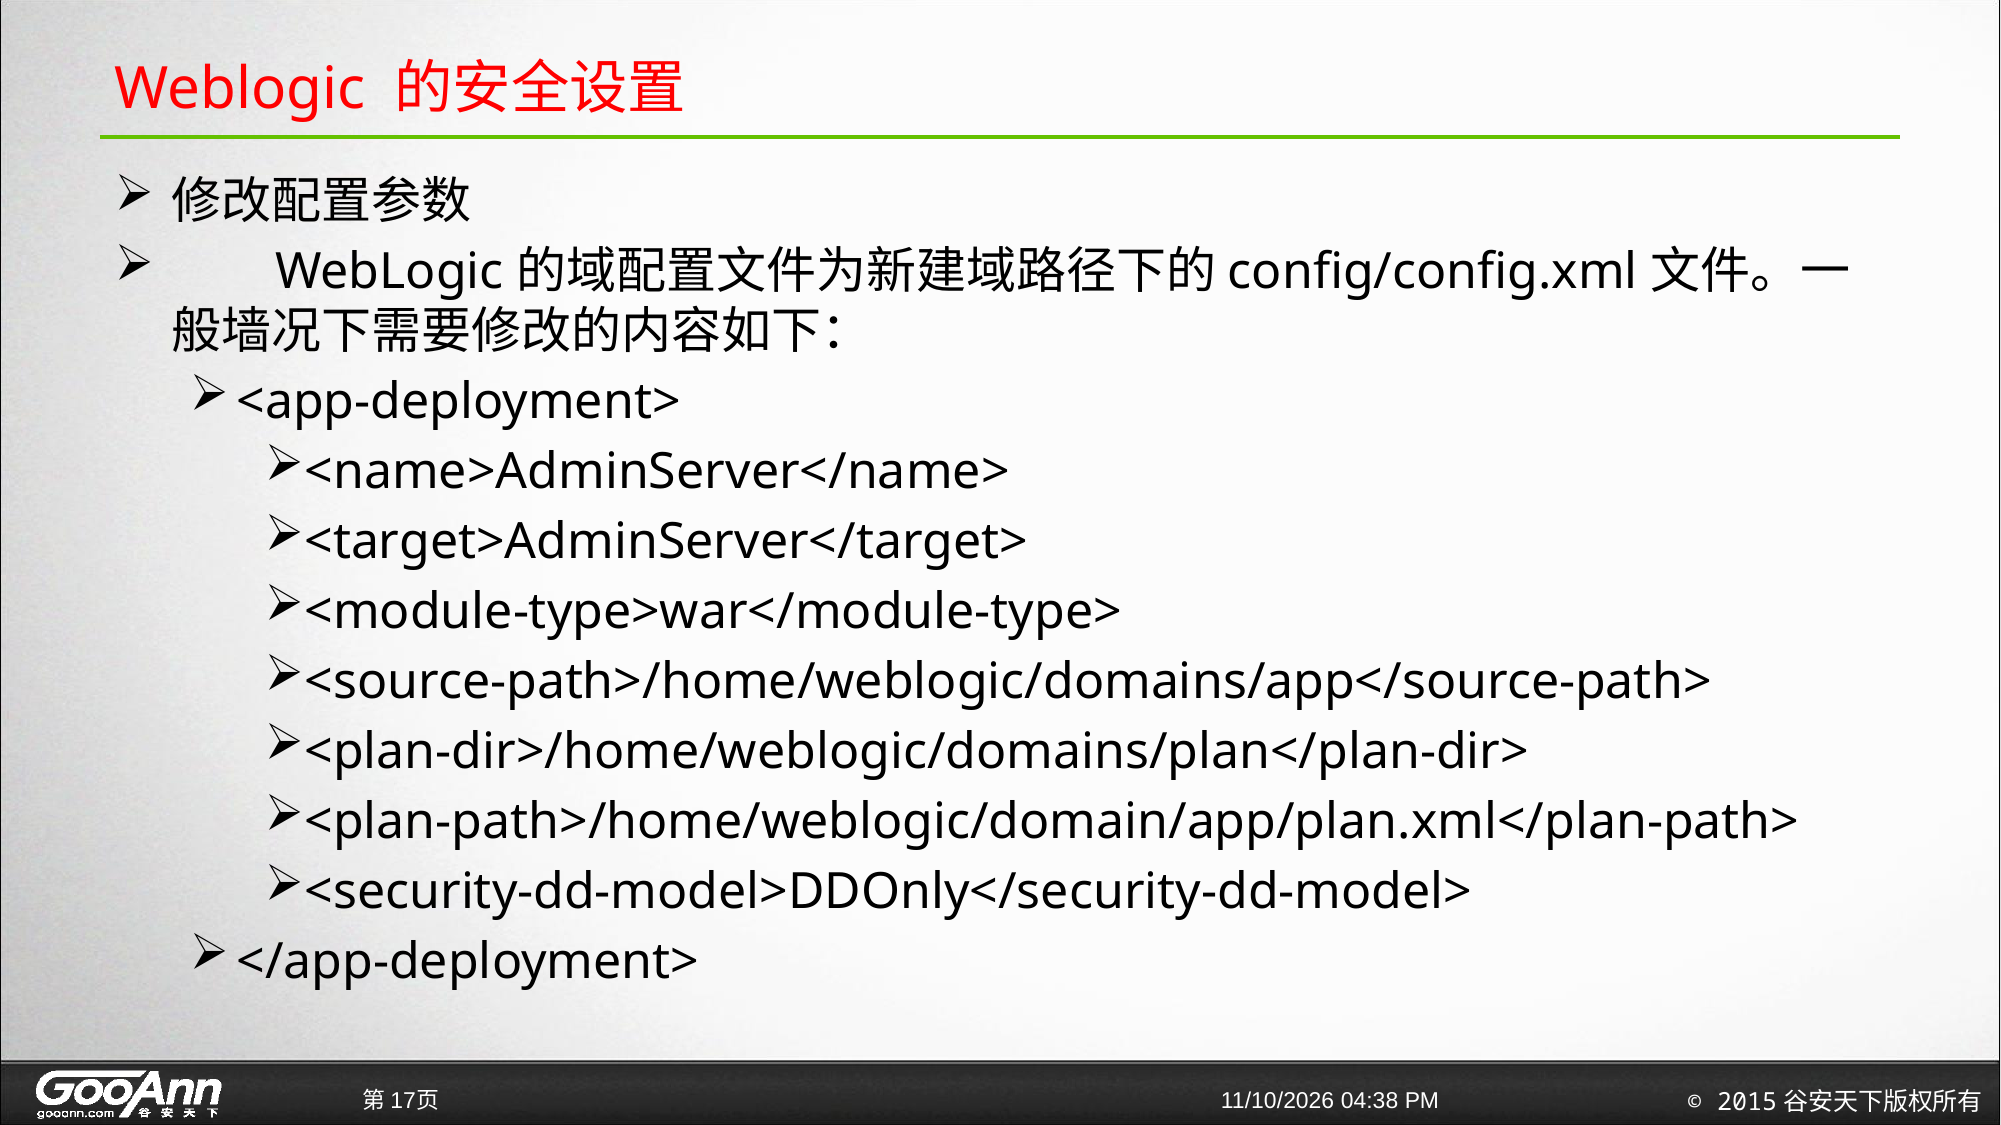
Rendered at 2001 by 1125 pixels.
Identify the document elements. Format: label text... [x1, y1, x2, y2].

picture [0, 0, 2001, 1125]
list 修改配置参数 WebLogic的域配置文件为新建域路径下的config/config.xml文件。一般墙况下需要修改的内容如下： <app-deployment> <name>AdminServer</name> <target>AdminServer</target> <module-type>war</module-type> <source-path>/home/weblogic/domains/app</source-path> <plan-dir>/home/weblogic/domains/plan</plan-dir> <plan-path>/home/weblogic/domain/app/plan.xml</plan-path> <security-dd-model>DDOnly</security-dd-model> </app-deployment> [99, 160, 1900, 1005]
title Weblogic 的安全设置 [99, 45, 1900, 126]
